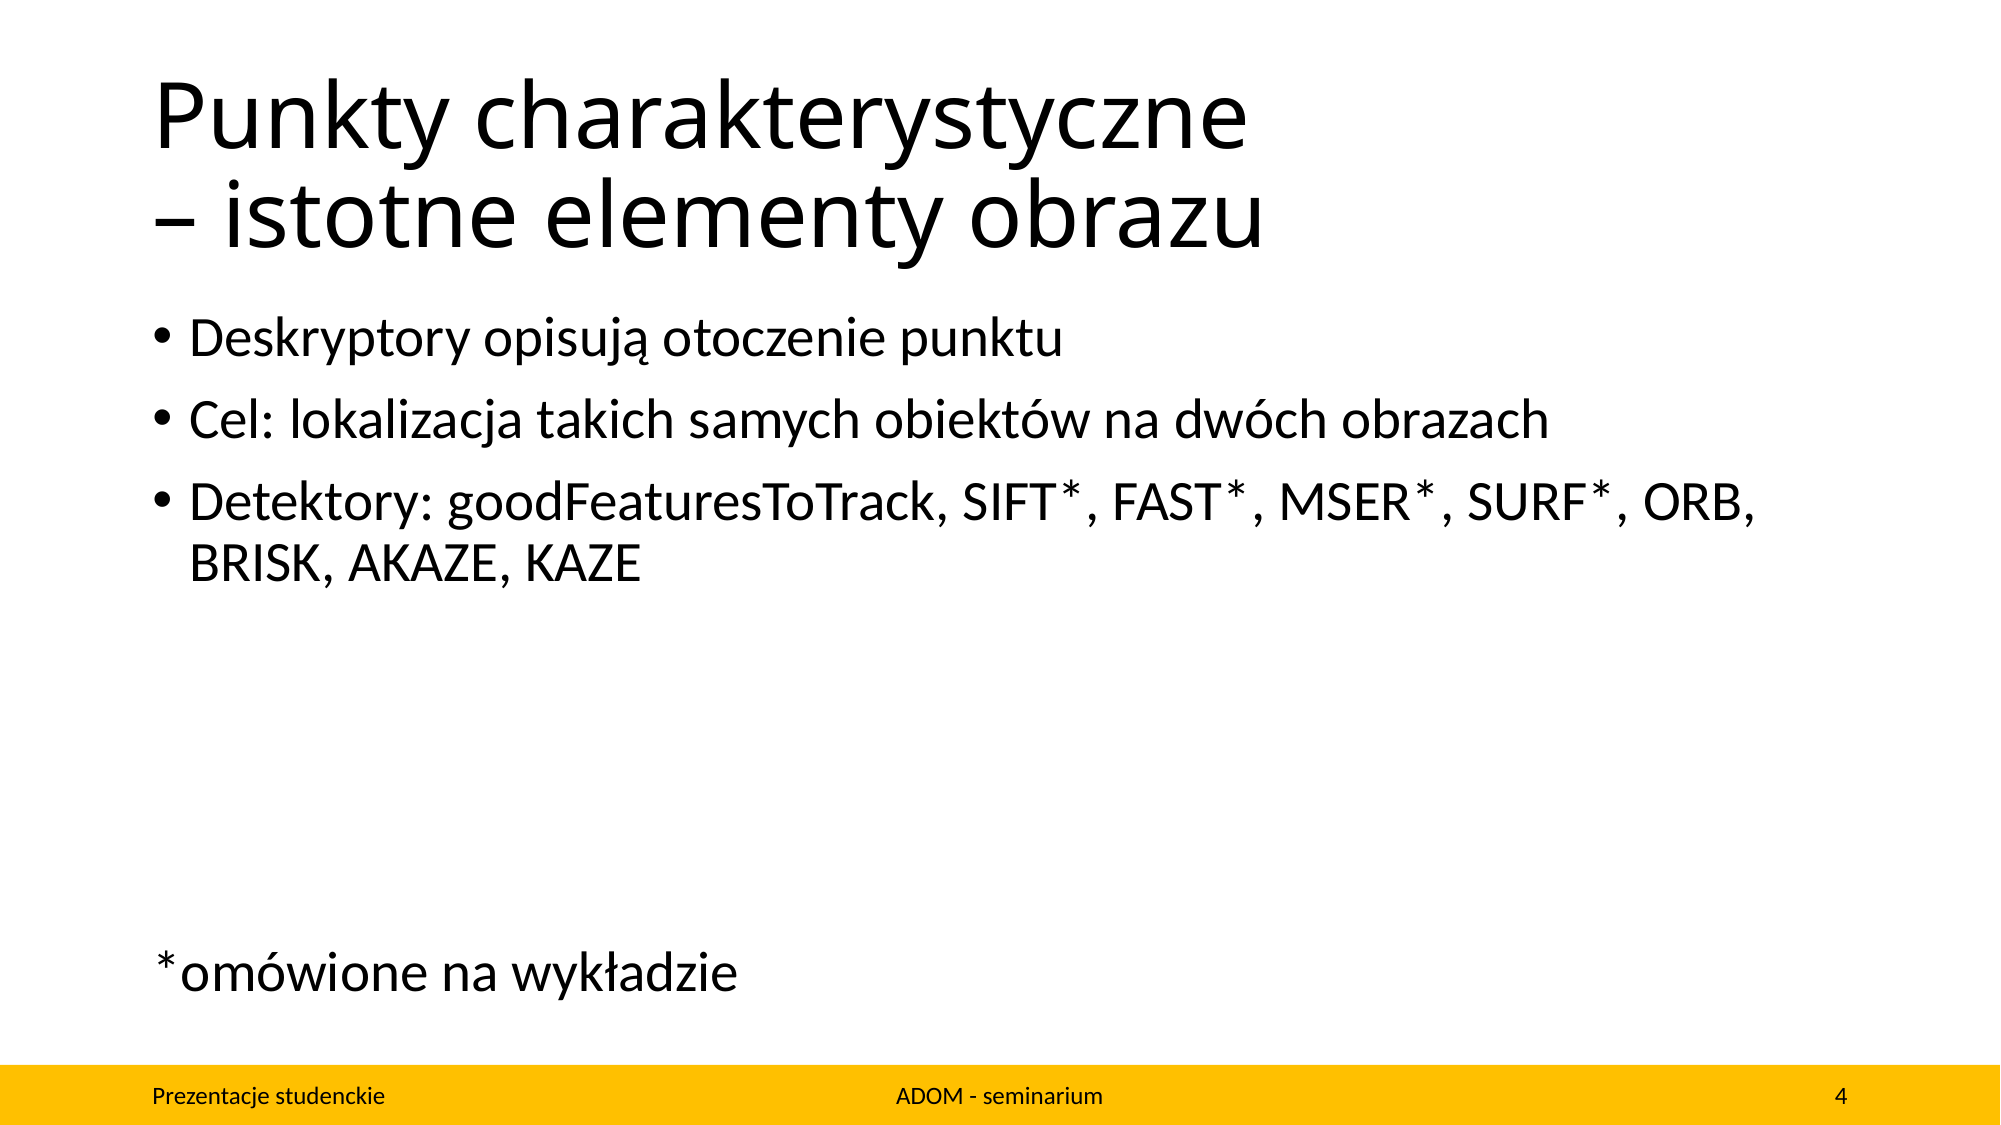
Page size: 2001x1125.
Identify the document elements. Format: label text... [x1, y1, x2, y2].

footer ADOM - seminarium [662, 1065, 1338, 1125]
slide_number 4 [1412, 1065, 1863, 1125]
title Punkty charakterystyczne – istotne elementy obrazu [137, 59, 1863, 278]
slide_number Prezentacje studenckie [137, 1065, 588, 1125]
list Deskryptory opisują otoczenie punktu Cel: lokalizacja takich samych obiektów na dwóch obrazach Detektory: goodFeaturesToTrack, SIFT*, FAST*, MSER*, SURF*, ORB, BRISK, AKAZE, KAZE *omówione na wykładzie [137, 299, 1863, 1014]
